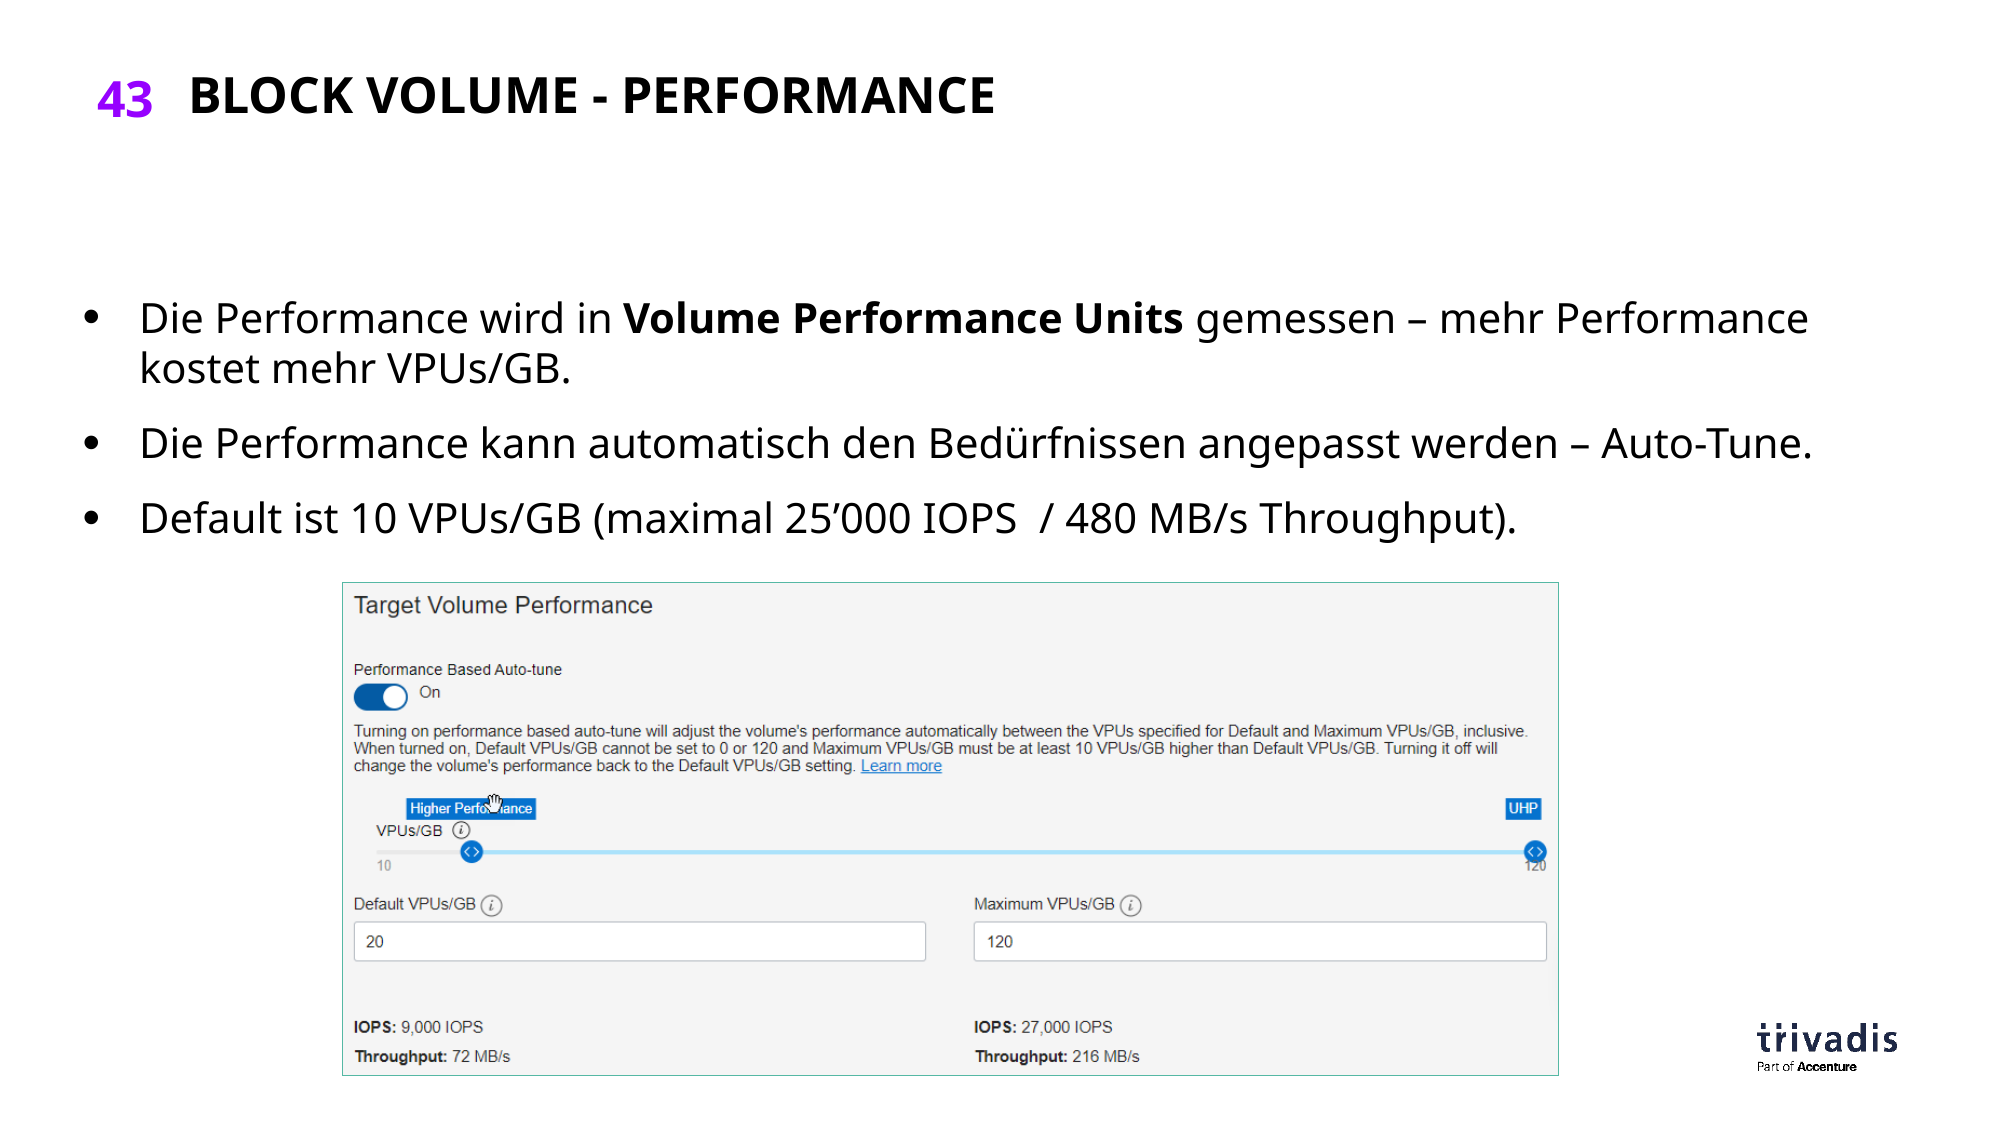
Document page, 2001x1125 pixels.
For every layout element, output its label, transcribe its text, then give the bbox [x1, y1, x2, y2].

picture [342, 582, 1559, 1076]
picture [1757, 1062, 1897, 1071]
list Die Performance wird in Volume Performance Units gemessen – mehr Performance kostet mehr VPUs/GB. Die Performance kann automatisch den Bedürfnissen angepasst werden – Auto-Tune. Default ist 10 VPUs/GB (maximal 25’000 IOPS / 480 MB/s Throughput). [65, 284, 1933, 1062]
title Block volume - performance [170, 63, 1933, 136]
